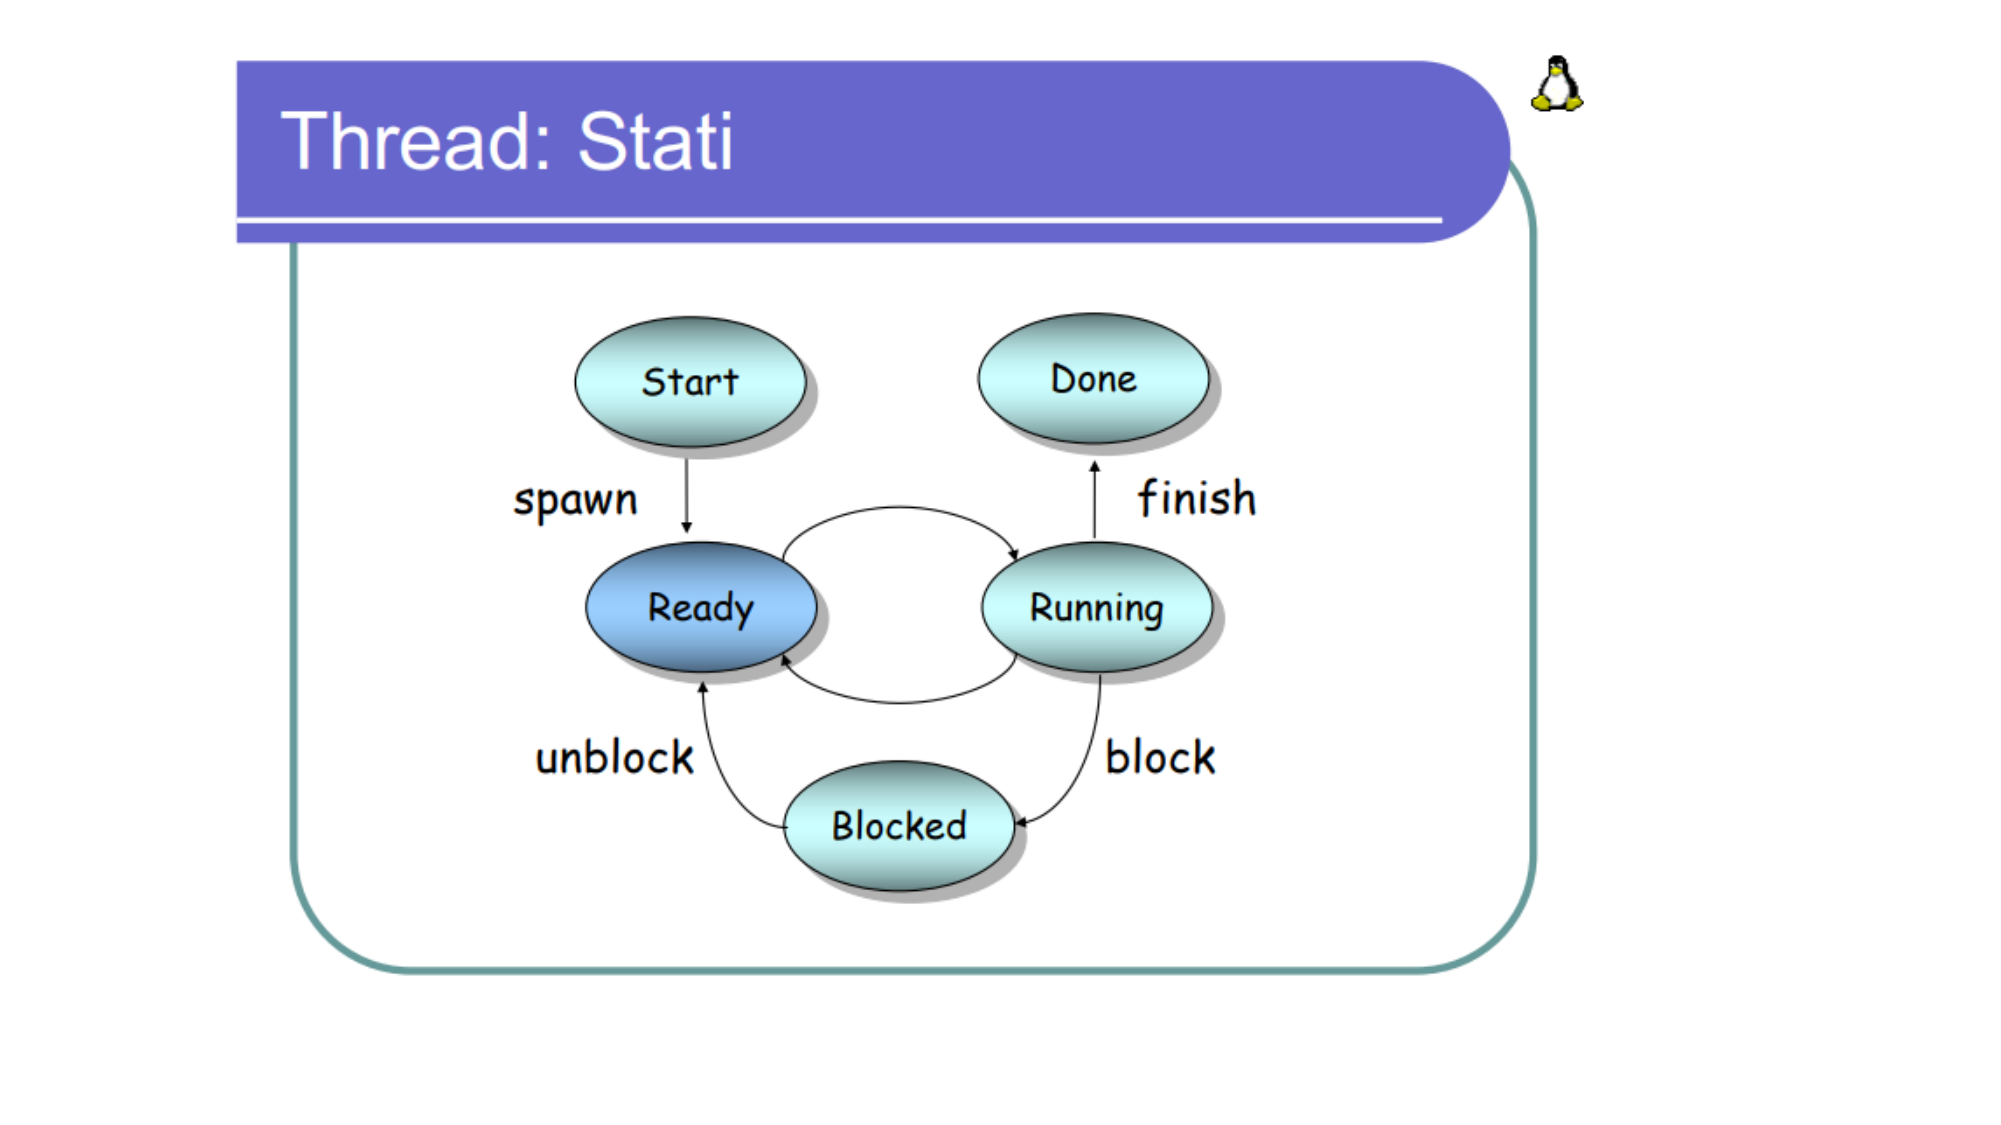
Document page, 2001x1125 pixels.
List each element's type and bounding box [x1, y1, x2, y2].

picture [213, 33, 1612, 981]
